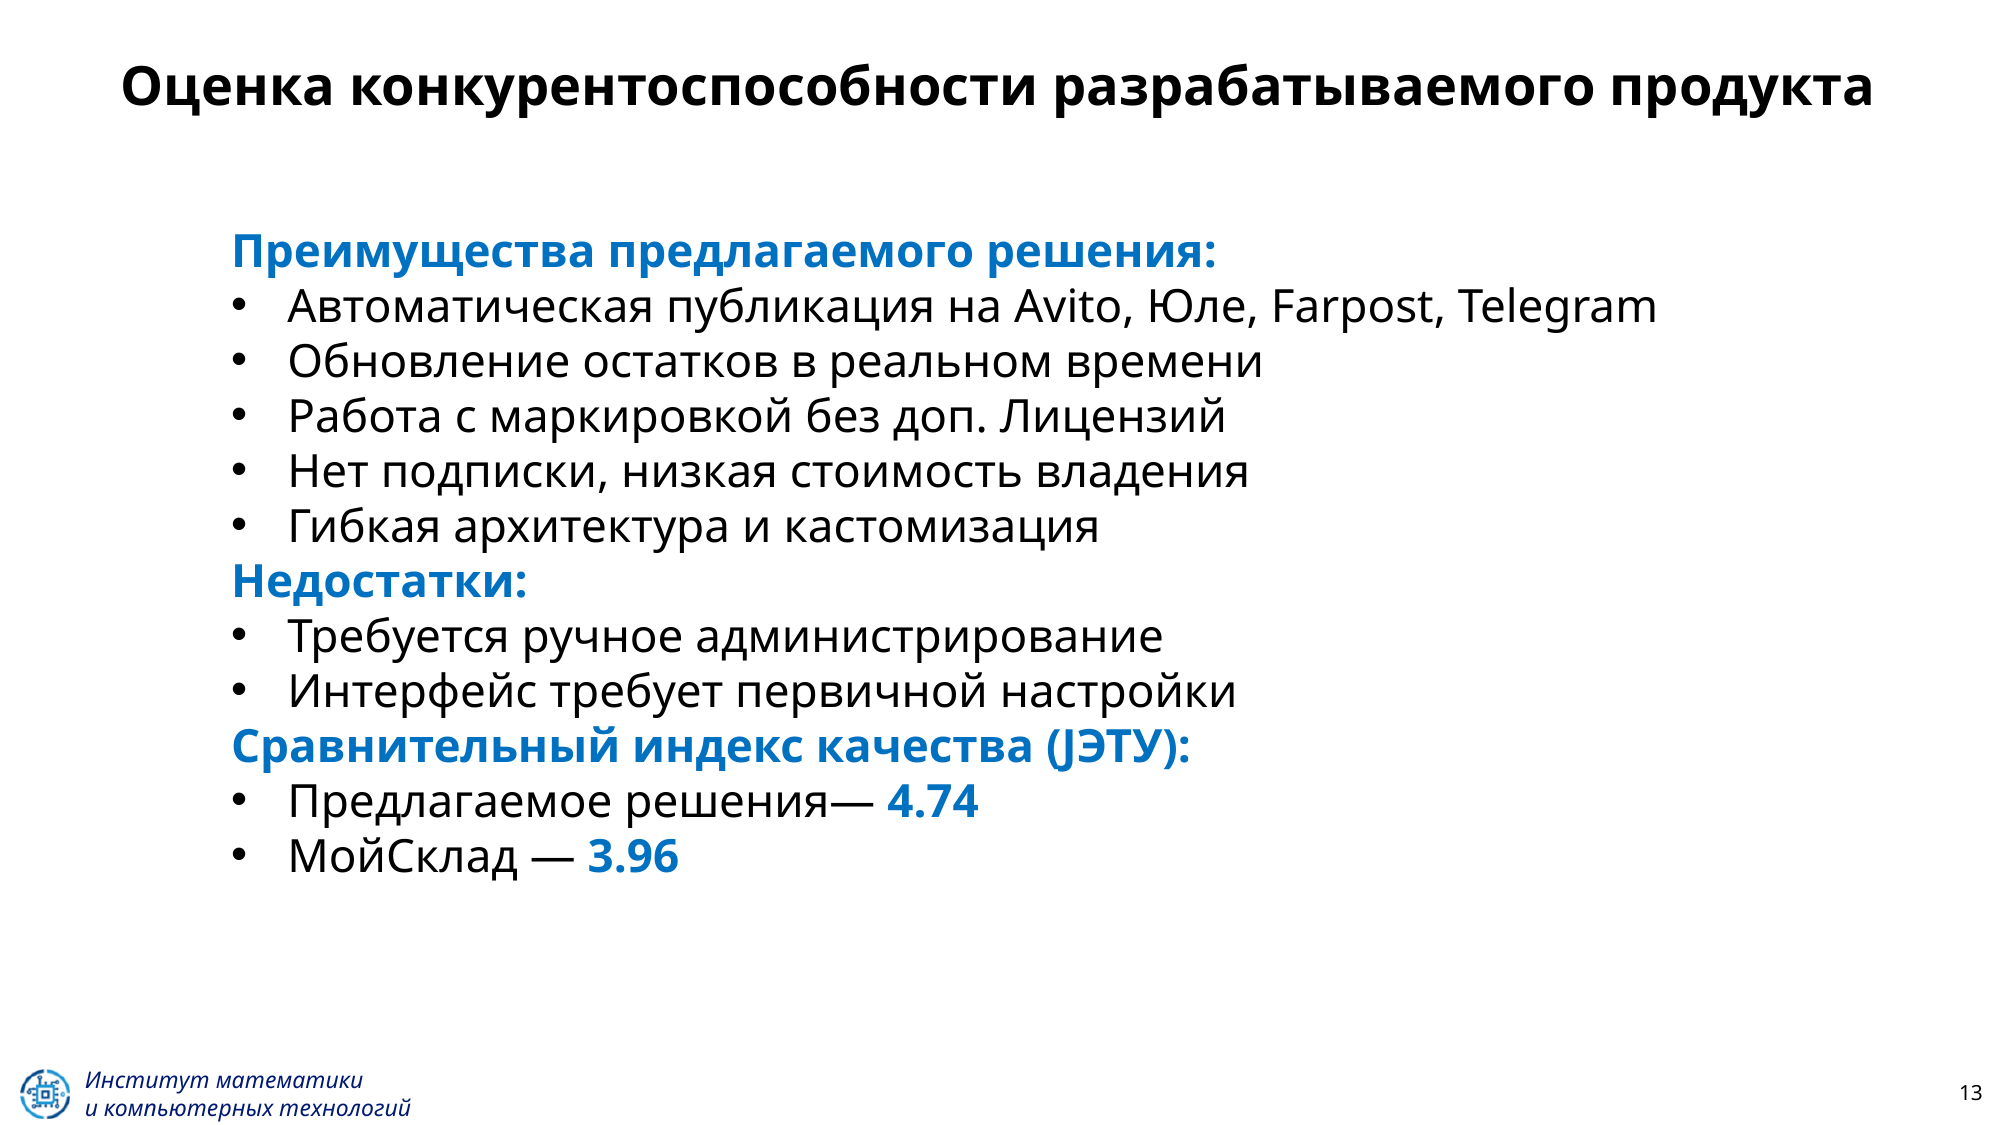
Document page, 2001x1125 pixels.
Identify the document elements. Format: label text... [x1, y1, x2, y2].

text_box 13 [1947, 1063, 1998, 1125]
picture [20, 1069, 70, 1119]
text_box Институт математики и компьютерных технологий [69, 1058, 1071, 1125]
text_box Преимущества предлагаемого решения: Автоматическая публикация на Avito, Юле, Farpost, Telegram Обновление остатков в реальном времени Работа с маркировкой без доп. Лицензий Нет подписки, низкая стоимость владения Гибкая архитектура и кастомизация Недостатки: Требуется ручное администрирование Интерфейс требует первичной настройки Сравнительный индекс качества (JЭТУ): Предлагаемое решения— 4.74 МойСклад — 3.96 [216, 214, 1782, 889]
text_box Оценка конкурентоспособности разрабатываемого продукта [0, 36, 1998, 132]
